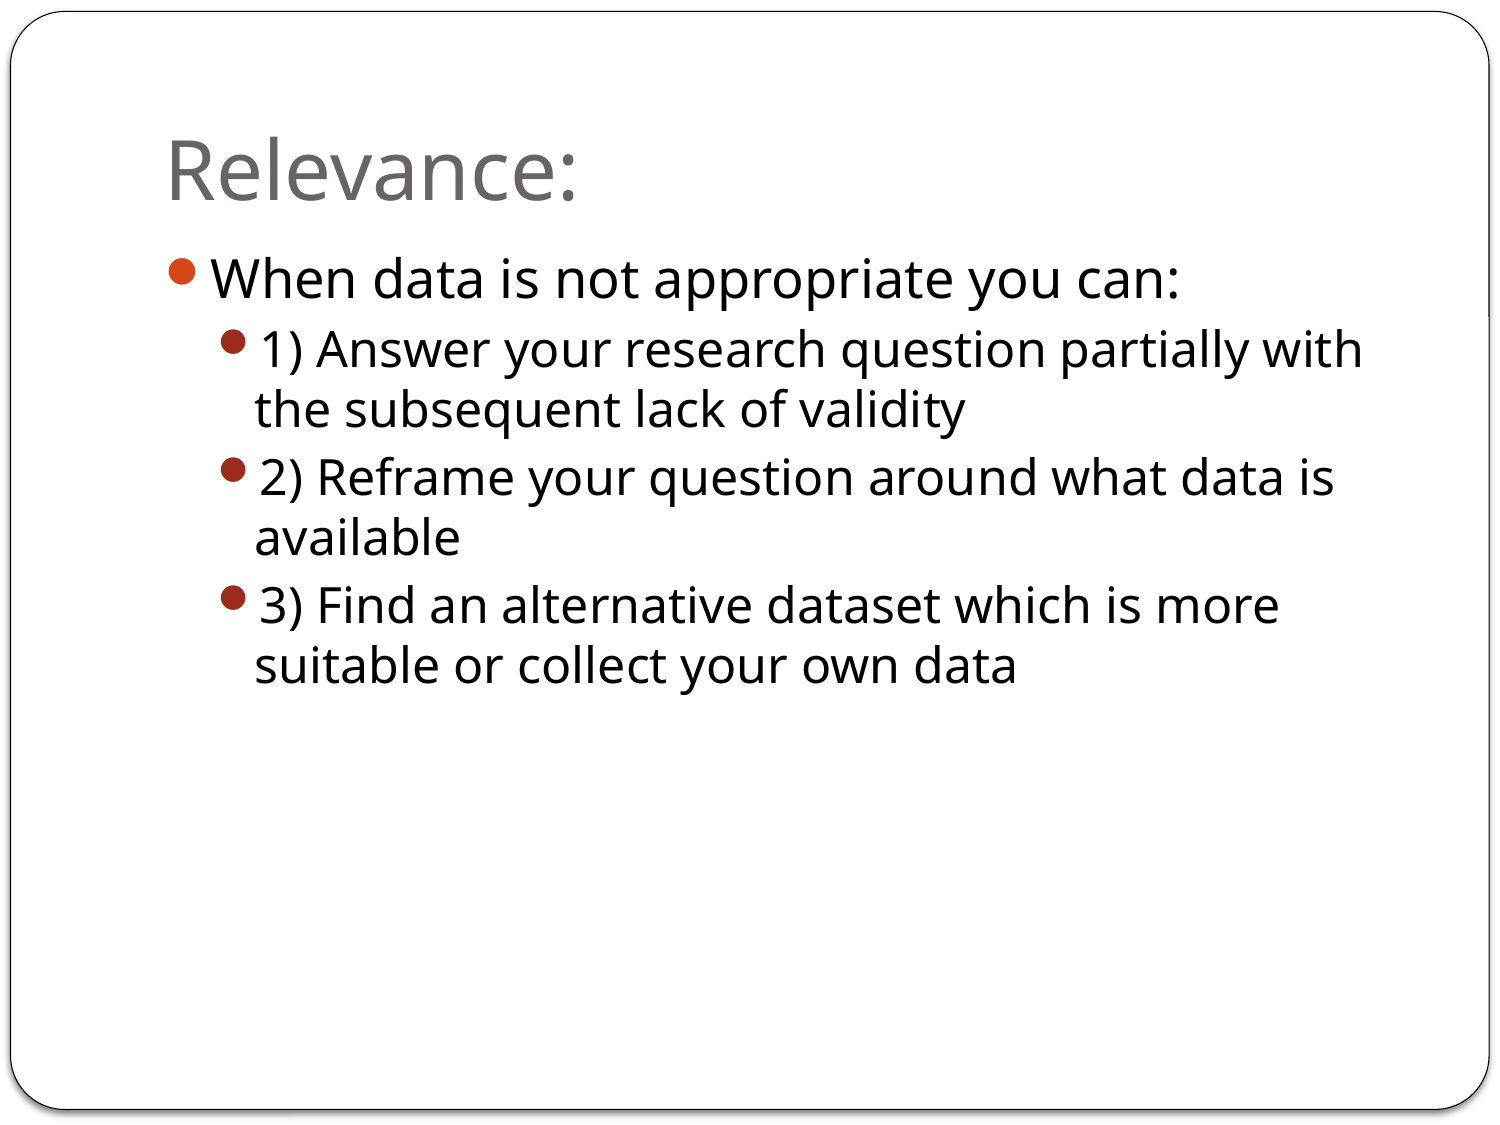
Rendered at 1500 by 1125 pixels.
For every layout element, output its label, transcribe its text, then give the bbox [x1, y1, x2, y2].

list When data is not appropriate you can: 1) Answer your research question partially with the subsequent lack of validity 2) Reframe your question around what data is available 3) Find an alternative dataset which is more suitable or collect your own data [150, 237, 1425, 988]
title Relevance: [150, 45, 1425, 233]
